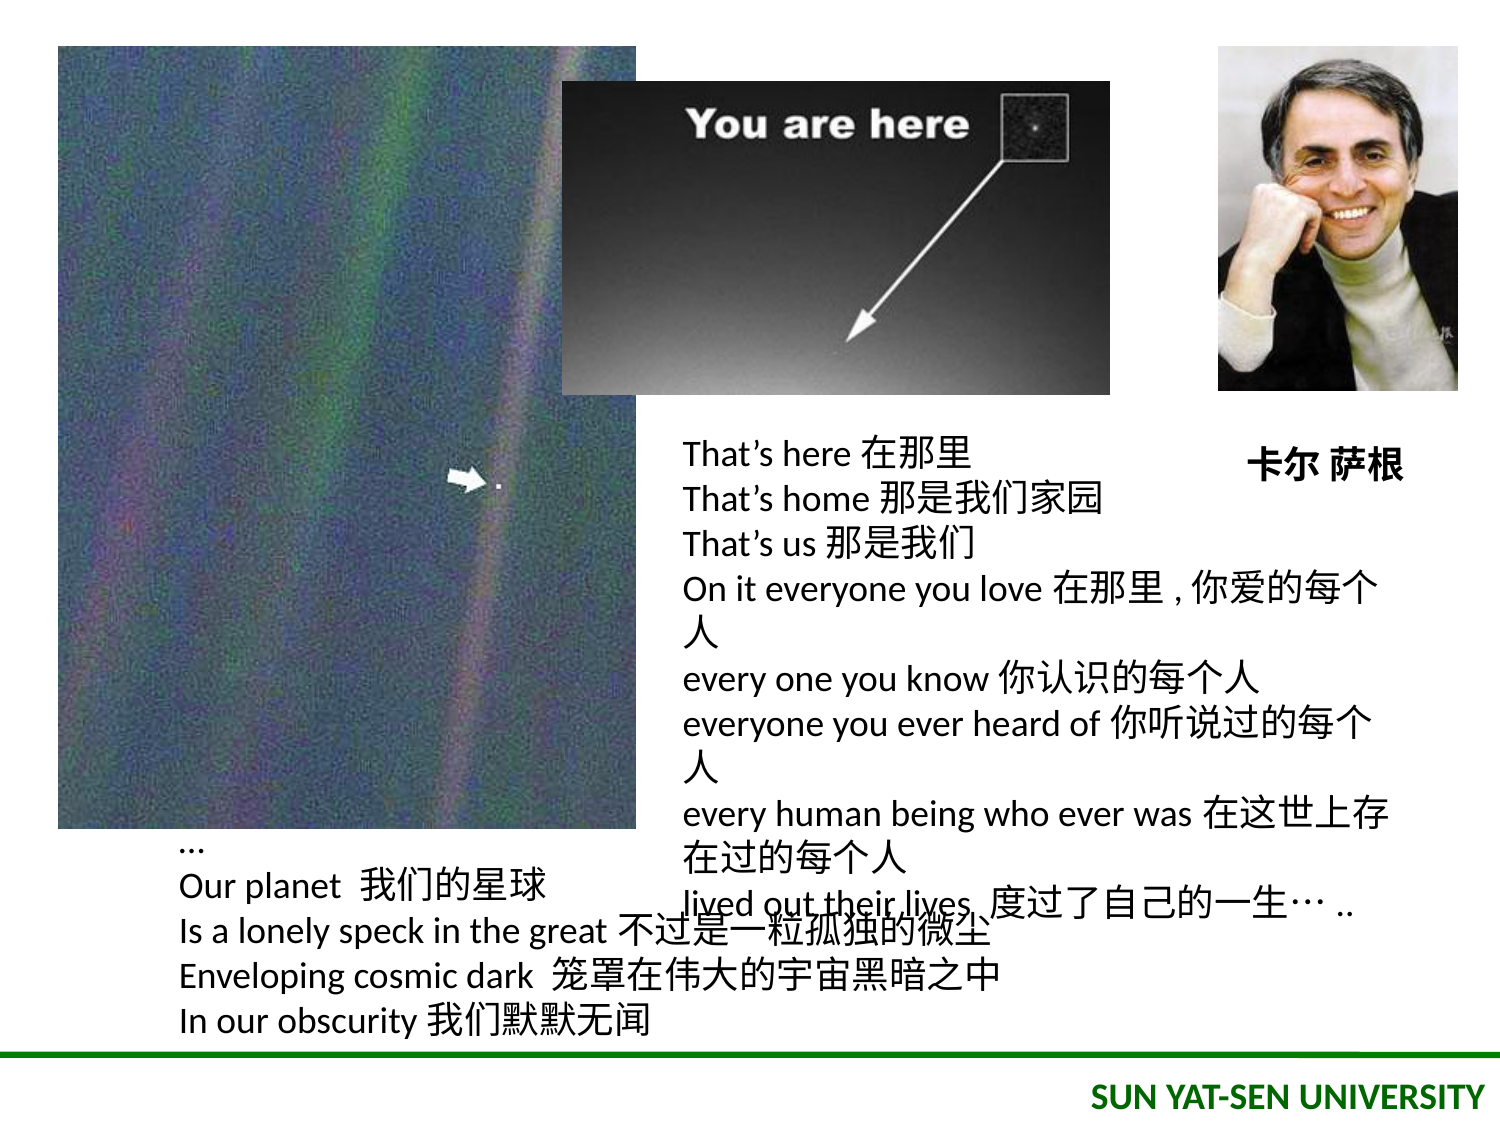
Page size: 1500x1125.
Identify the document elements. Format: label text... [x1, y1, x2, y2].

text_box 卡尔 萨根 [1231, 433, 1420, 494]
text_box That’s here在那里 That’s home那是我们家园 That’s us那是我们 On it everyone you love在那里,你爱的每个人 every one you know你认识的每个人 everyone you ever heard of你听说过的每个人 every human being who ever was在这世上存在过的每个人 lived out their lives 度过了自己的一生….. [667, 421, 1418, 977]
picture [58, 46, 1110, 829]
picture [1218, 46, 1458, 391]
text_box … Our planet 我们的星球 Is a lonely speck in the great不过是一粒孤独的微尘 Enveloping cosmic dark 笼罩在伟大的宇宙黑暗之中 In our obscurity我们默默无闻 [163, 808, 1395, 1094]
